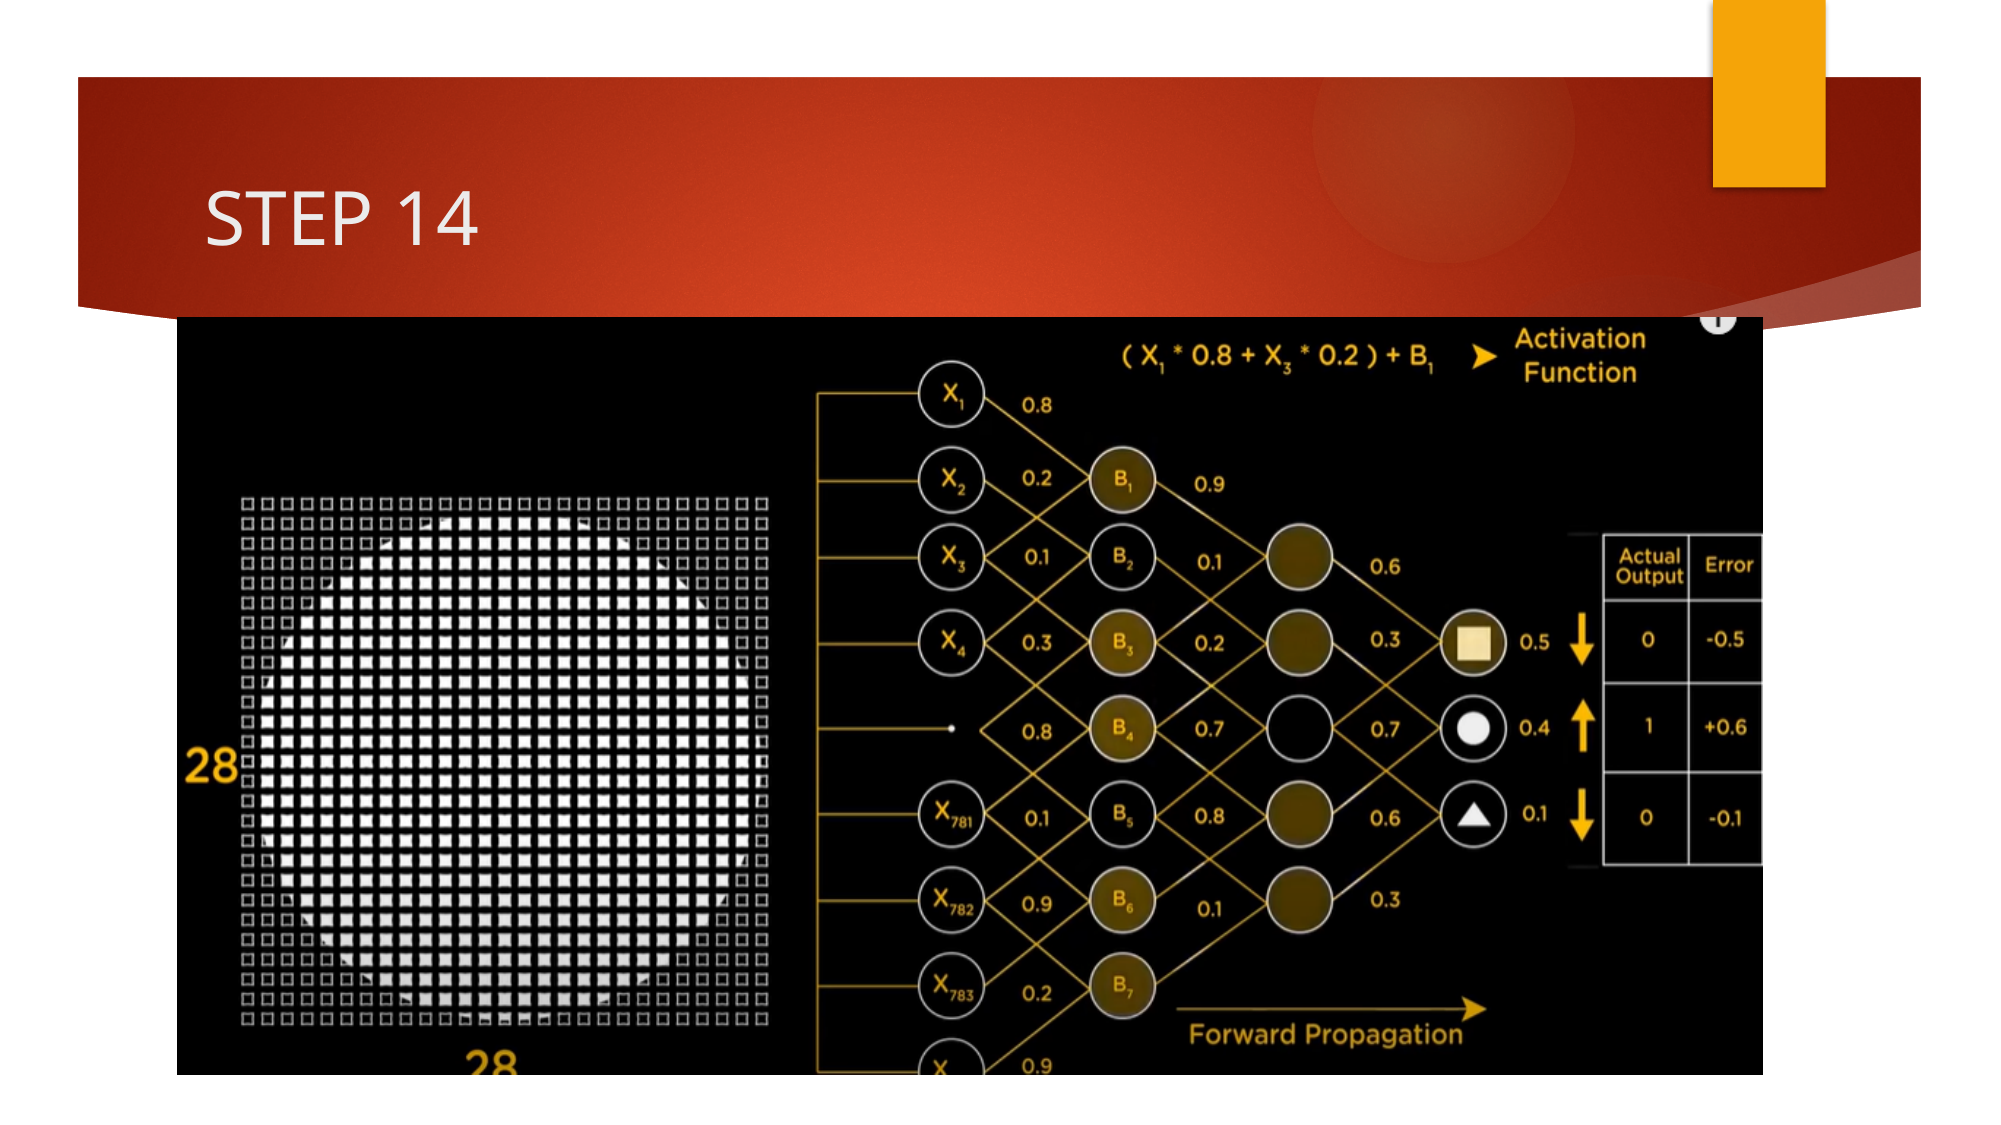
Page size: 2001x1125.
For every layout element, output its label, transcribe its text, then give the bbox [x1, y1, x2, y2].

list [177, 317, 1763, 1075]
title STEP 14 [189, 155, 1627, 275]
